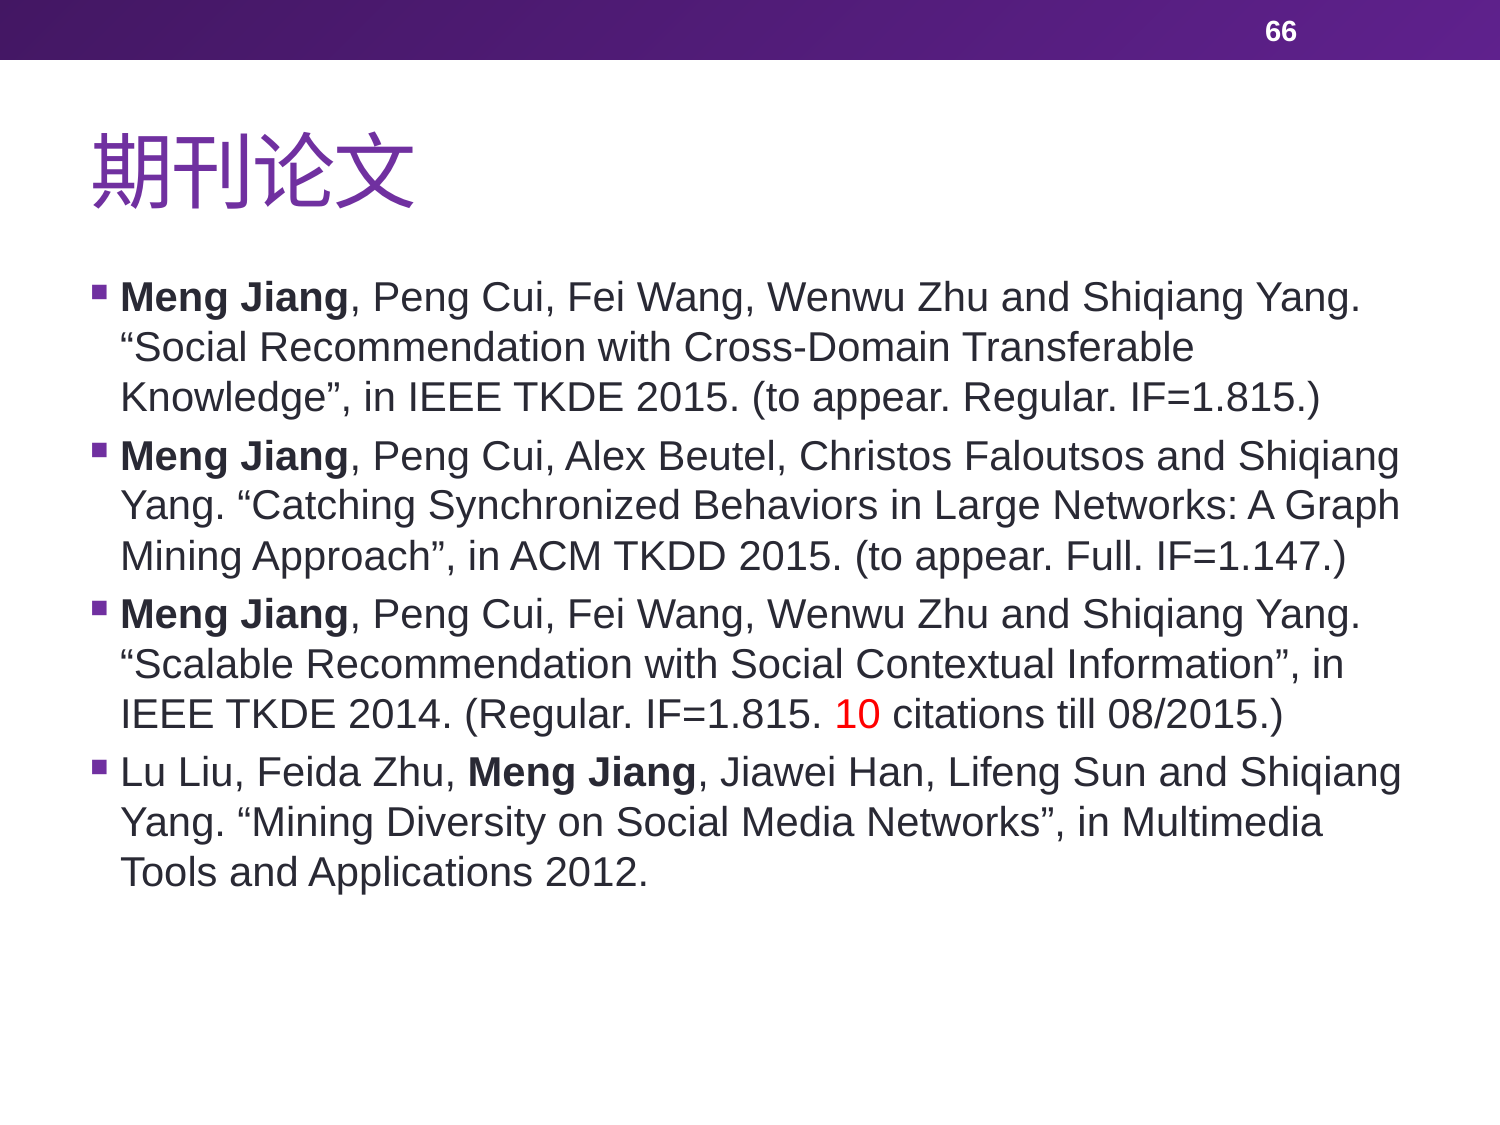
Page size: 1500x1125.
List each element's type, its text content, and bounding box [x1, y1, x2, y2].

slide_number 66 [1250, 3, 1425, 57]
title 期刊论文 [75, 87, 1425, 250]
list Meng Jiang, Peng Cui, Fei Wang, Wenwu Zhu and Shiqiang Yang. “Social Recommendation with Cross-Domain Transferable Knowledge”, in IEEE TKDE 2015. (to appear. Regular. IF=1.815.) Meng Jiang, Peng Cui, Alex Beutel, Christos Faloutsos and Shiqiang Yang. “Catching Synchronized Behaviors in Large Networks: A Graph Mining Approach”, in ACM TKDD 2015. (to appear. Full. IF=1.147.) Meng Jiang, Peng Cui, Fei Wang, Wenwu Zhu and Shiqiang Yang. “Scalable Recommendation with Social Contextual Information”, in IEEE TKDE 2014. (Regular. IF=1.815. 10 citations till 08/2015.) Lu Liu, Feida Zhu, Meng Jiang, Jiawei Han, Lifeng Sun and Shiqiang Yang. “Mining Diversity on Social Media Networks”, in Multimedia Tools and Applications 2012. [75, 262, 1425, 1063]
